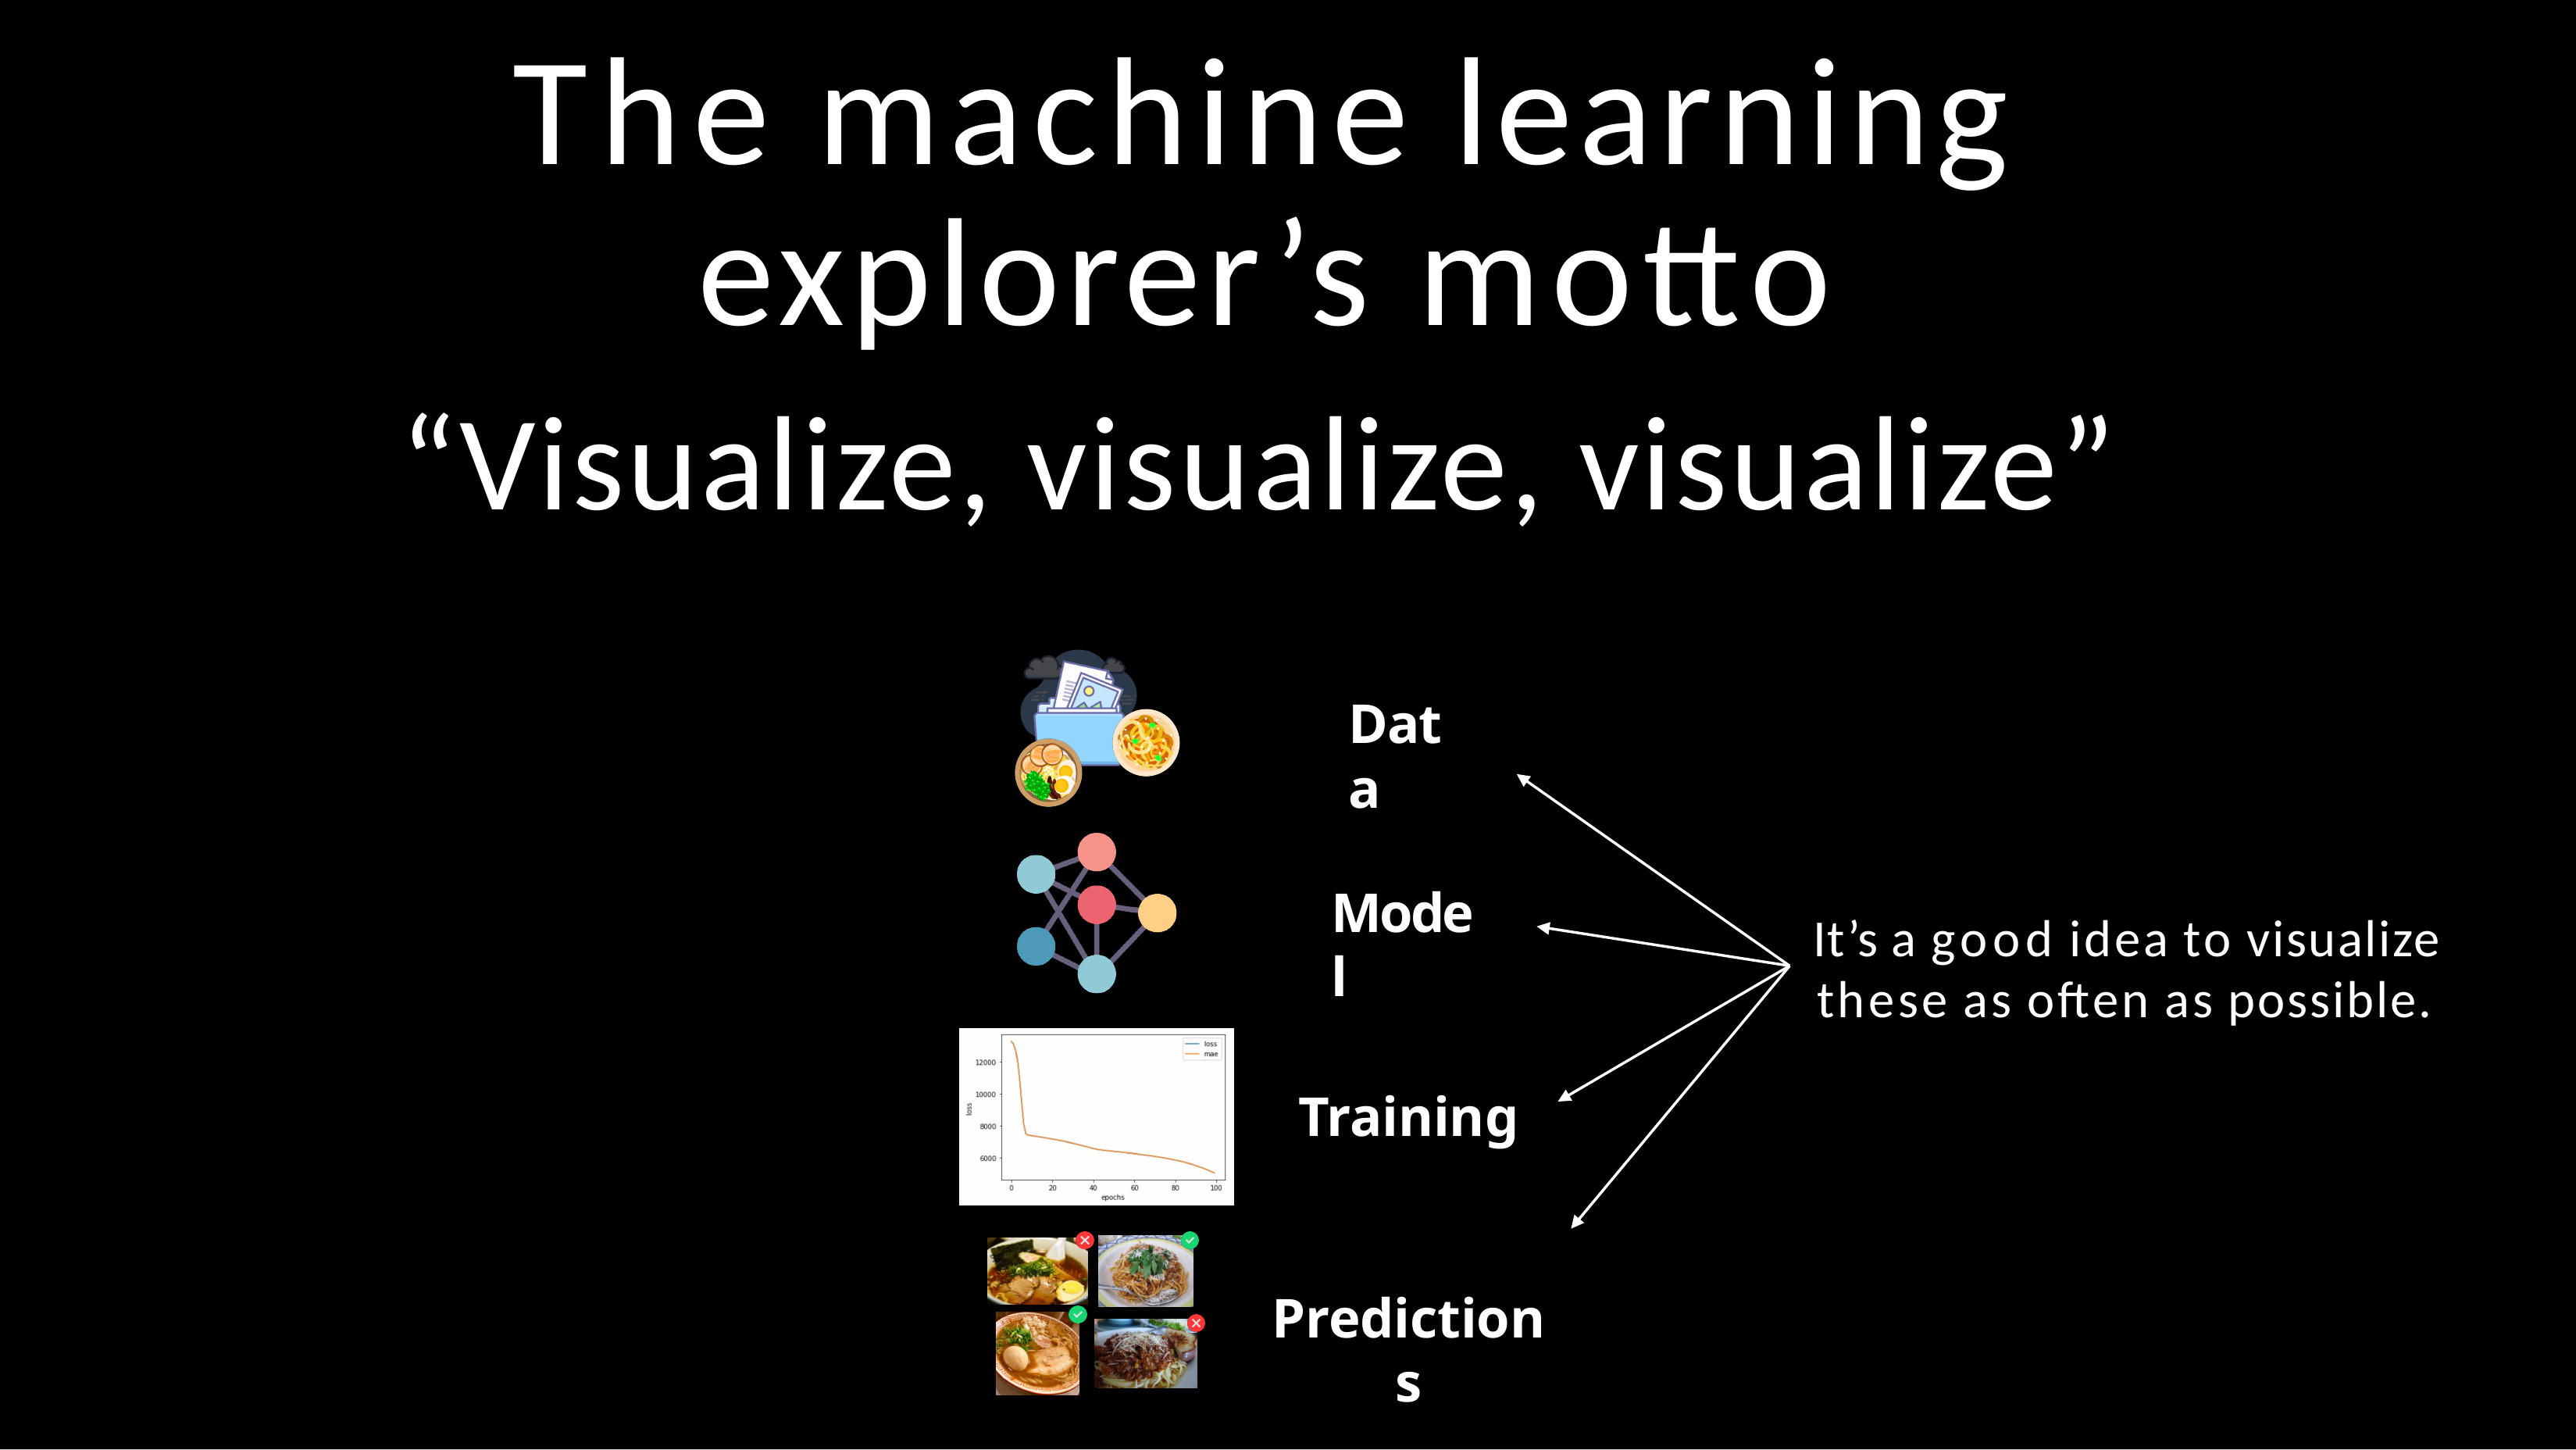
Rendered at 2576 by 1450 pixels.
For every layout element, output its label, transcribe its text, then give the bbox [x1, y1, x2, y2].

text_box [987, 1231, 1200, 1396]
text_box Training Predictions [1266, 1080, 1550, 1413]
title The machine learning explorer’s motto “Visualize, visualize, visualize” [158, 7, 2371, 537]
text_box Data [1347, 688, 1471, 819]
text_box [1008, 648, 1186, 812]
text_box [1516, 773, 1792, 1229]
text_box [1203, 1313, 1206, 1388]
picture [959, 1027, 1234, 1205]
text_box Model [1329, 877, 1487, 1008]
picture [1008, 824, 1186, 1002]
text_box It’s a good idea to visualize these as often as possible. [1811, 901, 2451, 1028]
